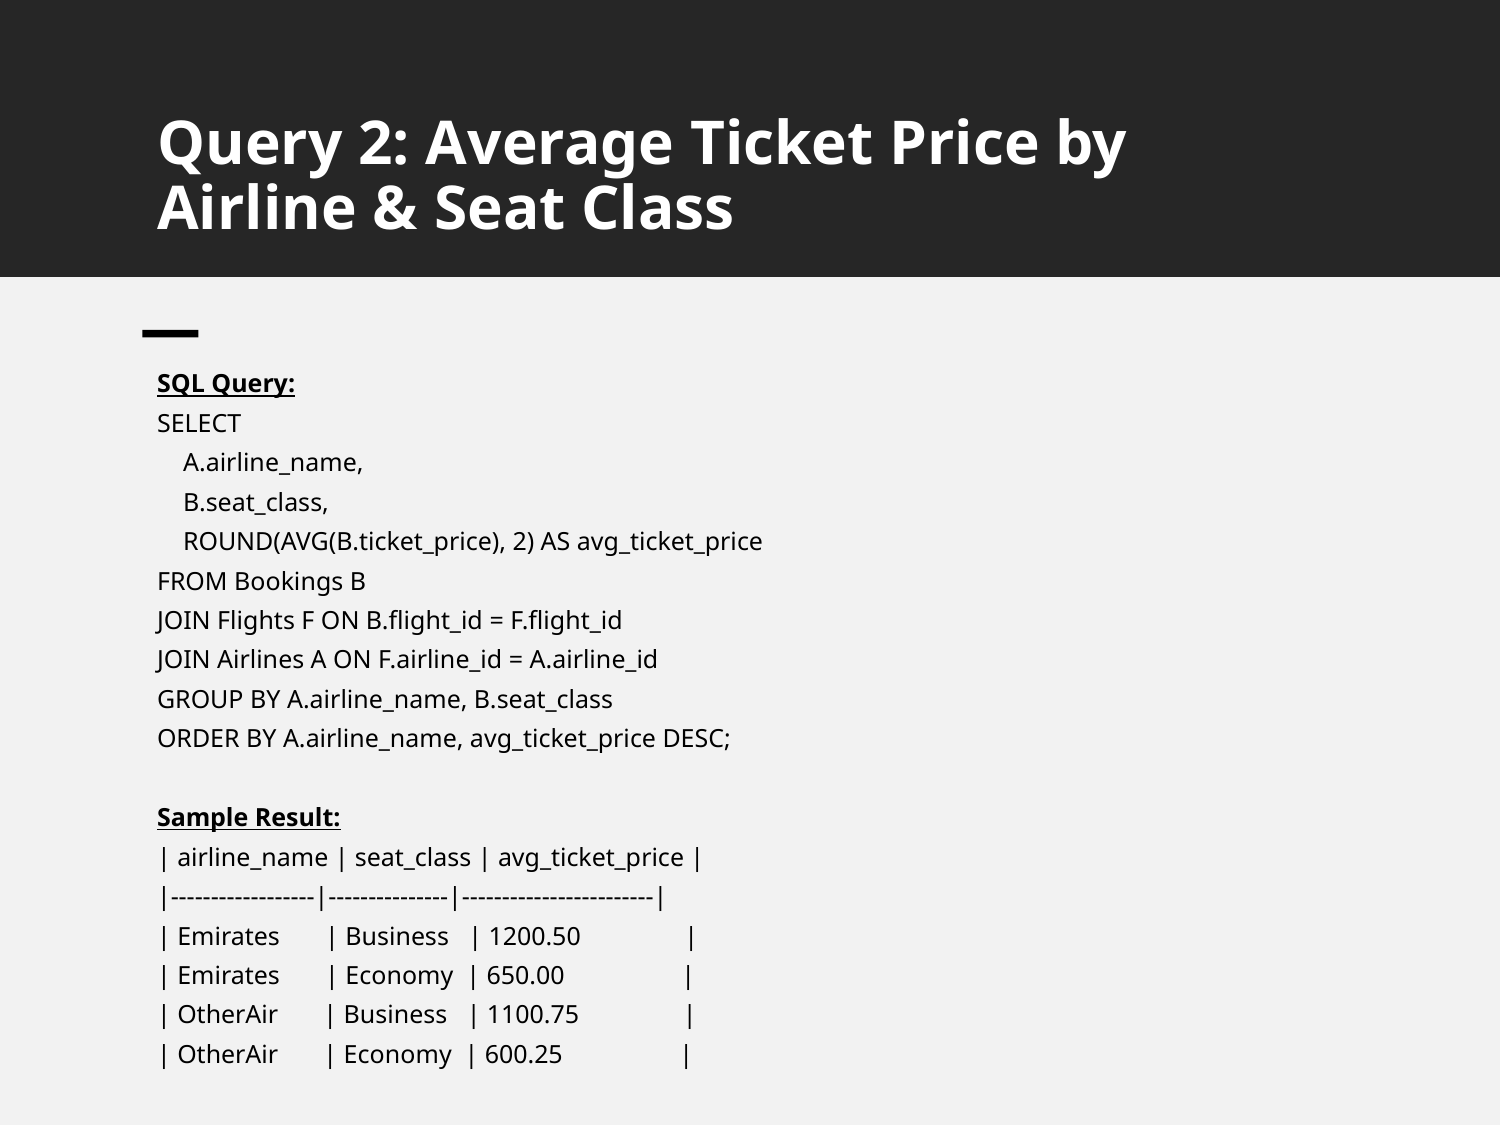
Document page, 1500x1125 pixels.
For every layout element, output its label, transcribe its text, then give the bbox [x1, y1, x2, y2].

title Query 2: Average Ticket Price by Airline & Seat Class [142, 104, 1359, 253]
text_box SQL Query: SELECT A.airline_name, B.seat_class, ROUND(AVG(B.ticket_price), 2) AS avg_ticket_price FROM Bookings B JOIN Flights F ON B.flight_id = F.flight_id JOIN Airlines A ON F.airline_id = A.airline_id GROUP BY A.airline_name, B.seat_class ORDER BY A.airline_name, avg_ticket_price DESC; Sample Result: | airline_name | seat_class | avg_ticket_price | |------------------|---------------|------------------------| | Emirates | Business | 1200.50 | | Emirates | Economy | 650.00 | | OtherAir | Business | 1100.75 | | OtherAir | Economy | 600.25 | [142, 363, 1358, 1014]
text_box [140, 328, 201, 339]
text_box [0, 275, 1500, 1125]
text_box [0, 0, 1500, 275]
